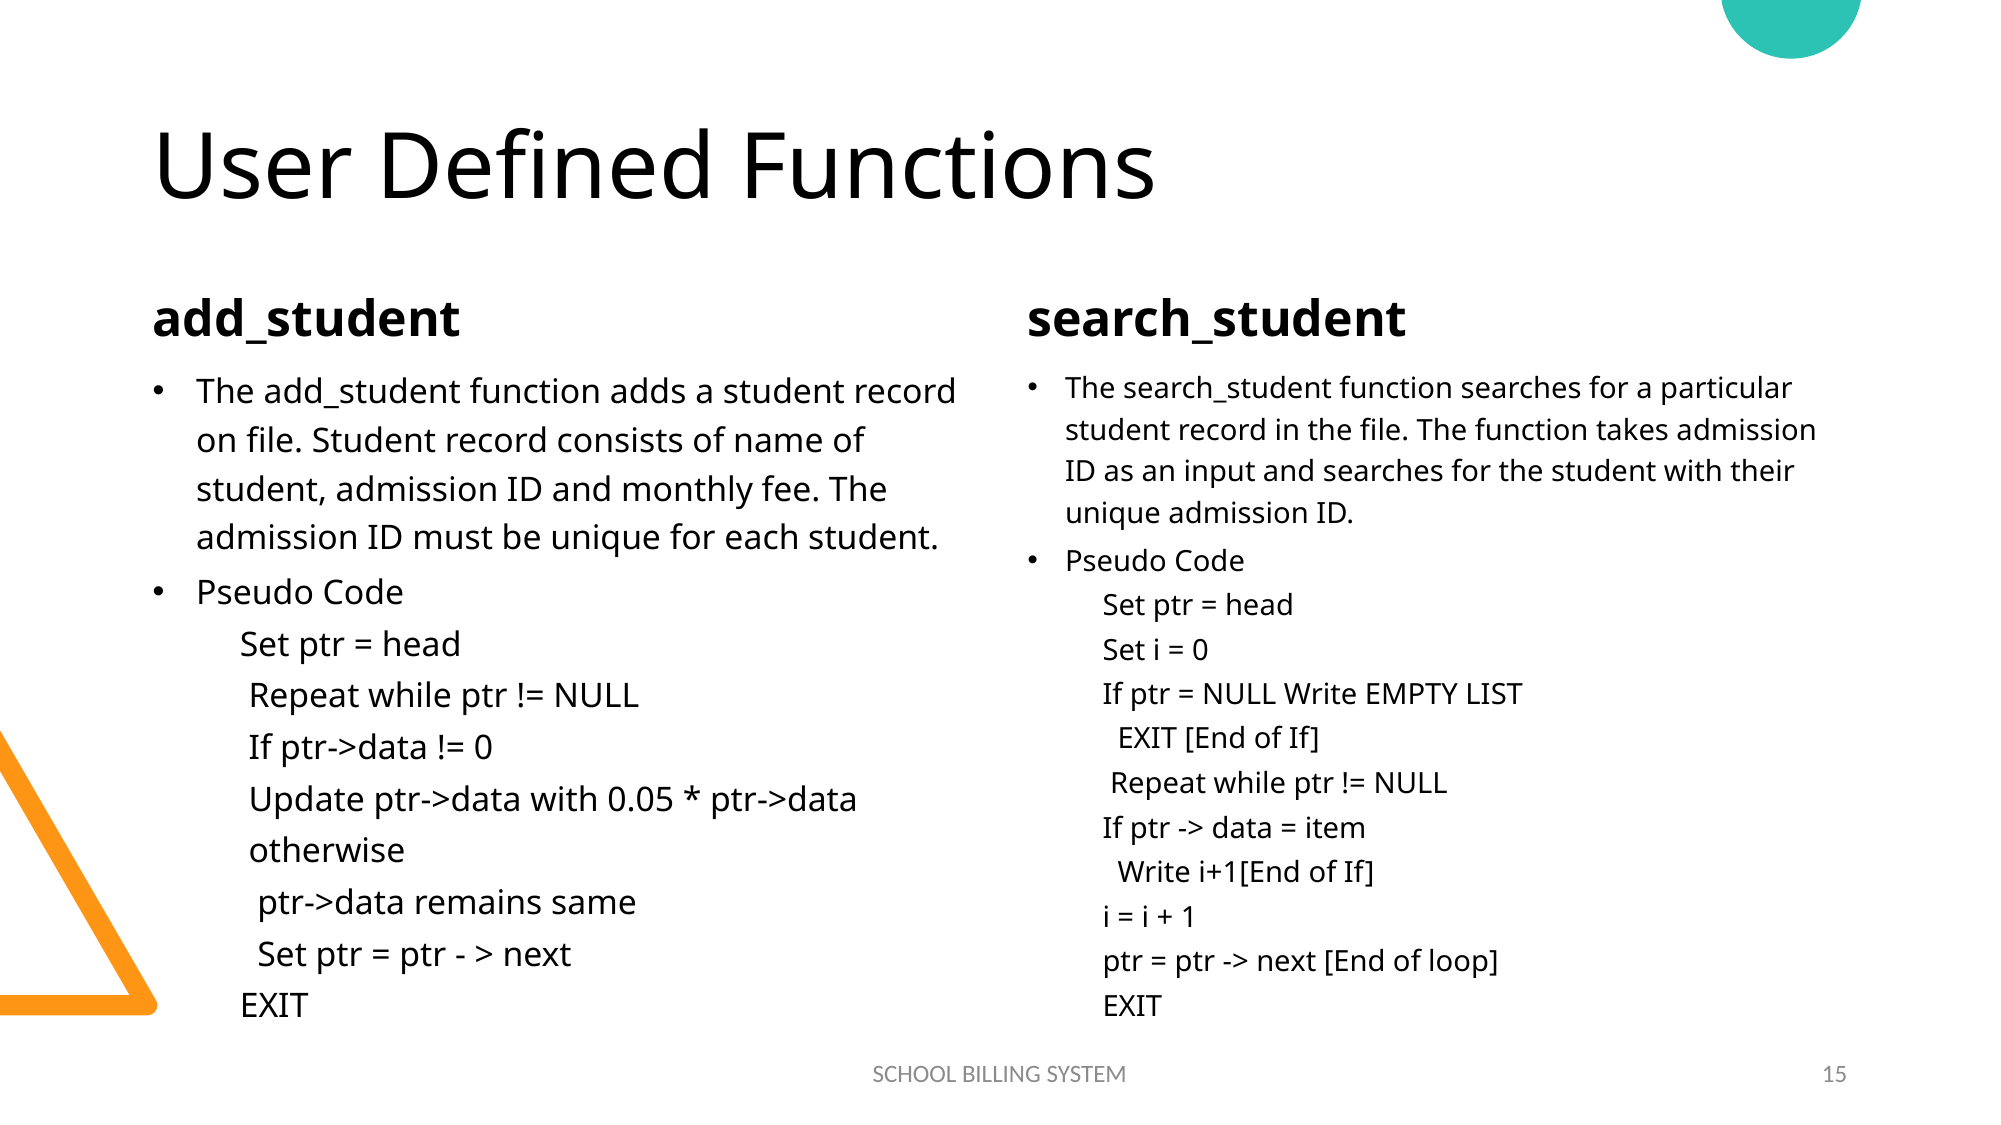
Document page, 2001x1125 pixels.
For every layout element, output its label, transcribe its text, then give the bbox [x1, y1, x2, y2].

list The search_student function searches for a particular student record in the file. The function takes admission ID as an input and searches for the student with their unique admission ID. Pseudo Code Set ptr = head Set i = 0 If ptr = NULL Write EMPTY LIST EXIT [End of If] Repeat while ptr != NULL If ptr -> data = item Write i+1[End of If] i = i + 1 ptr = ptr -> next [End of loop] EXIT [1012, 354, 1863, 1043]
list add_student [137, 232, 984, 354]
list The add_student function adds a student record on file. Student record consists of name of student, admission ID and monthly fee. The admission ID must be unique for each student. Pseudo Code Set ptr = head Repeat while ptr != NULL If ptr->data != 0 Update ptr->data with 0.05 * ptr->data otherwise ptr->data remains same Set ptr = ptr - > next EXIT [137, 354, 984, 1043]
title User Defined Functions [137, 59, 1863, 278]
list search_student [1012, 232, 1863, 354]
slide_number 15 [1412, 1042, 1863, 1103]
footer SCHOOL BILLING SYSTEM [662, 1042, 1338, 1103]
